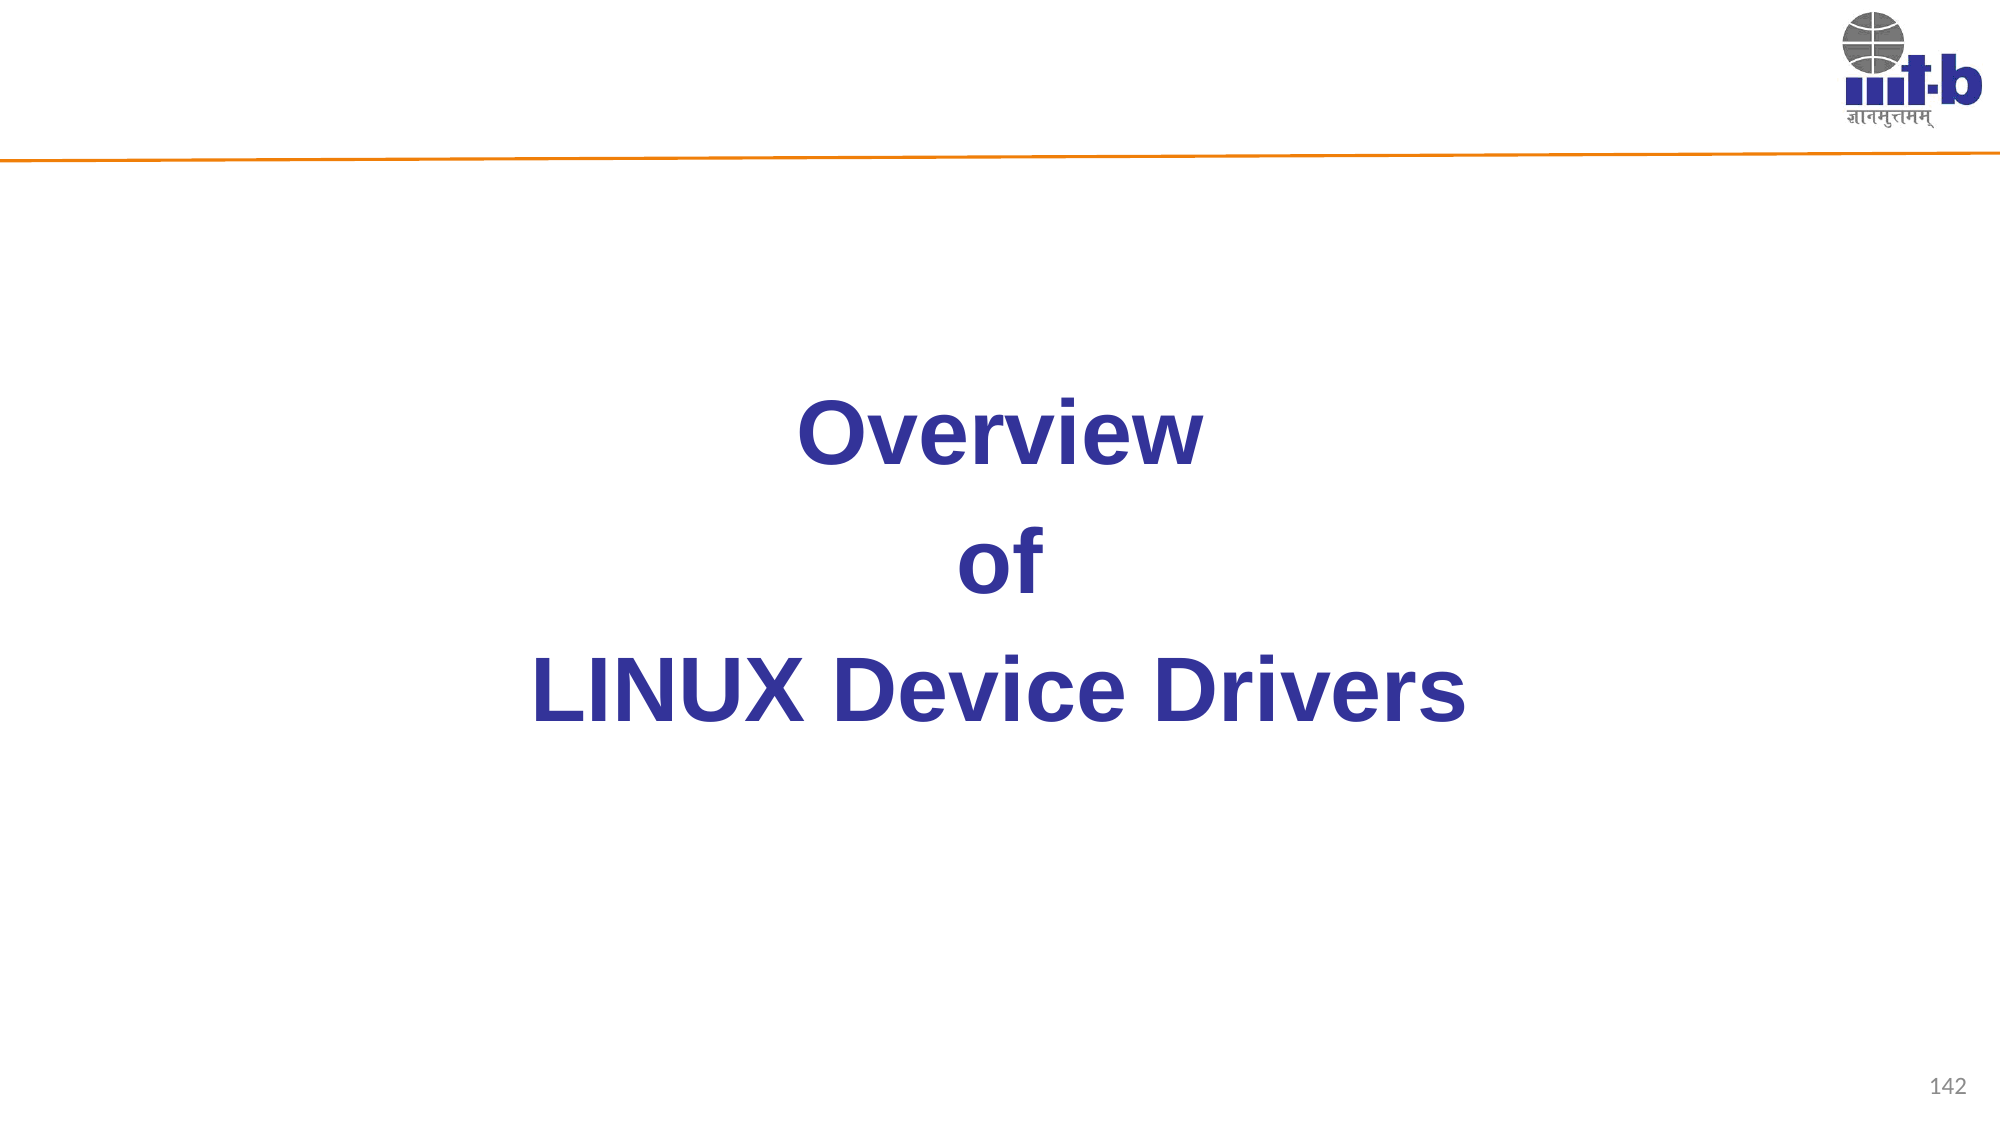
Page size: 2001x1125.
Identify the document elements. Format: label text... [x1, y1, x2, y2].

picture [1837, 8, 1983, 130]
text_box Overview of LINUX Device Drivers [500, 366, 1500, 748]
slide_number 142 [1532, 1054, 1983, 1115]
